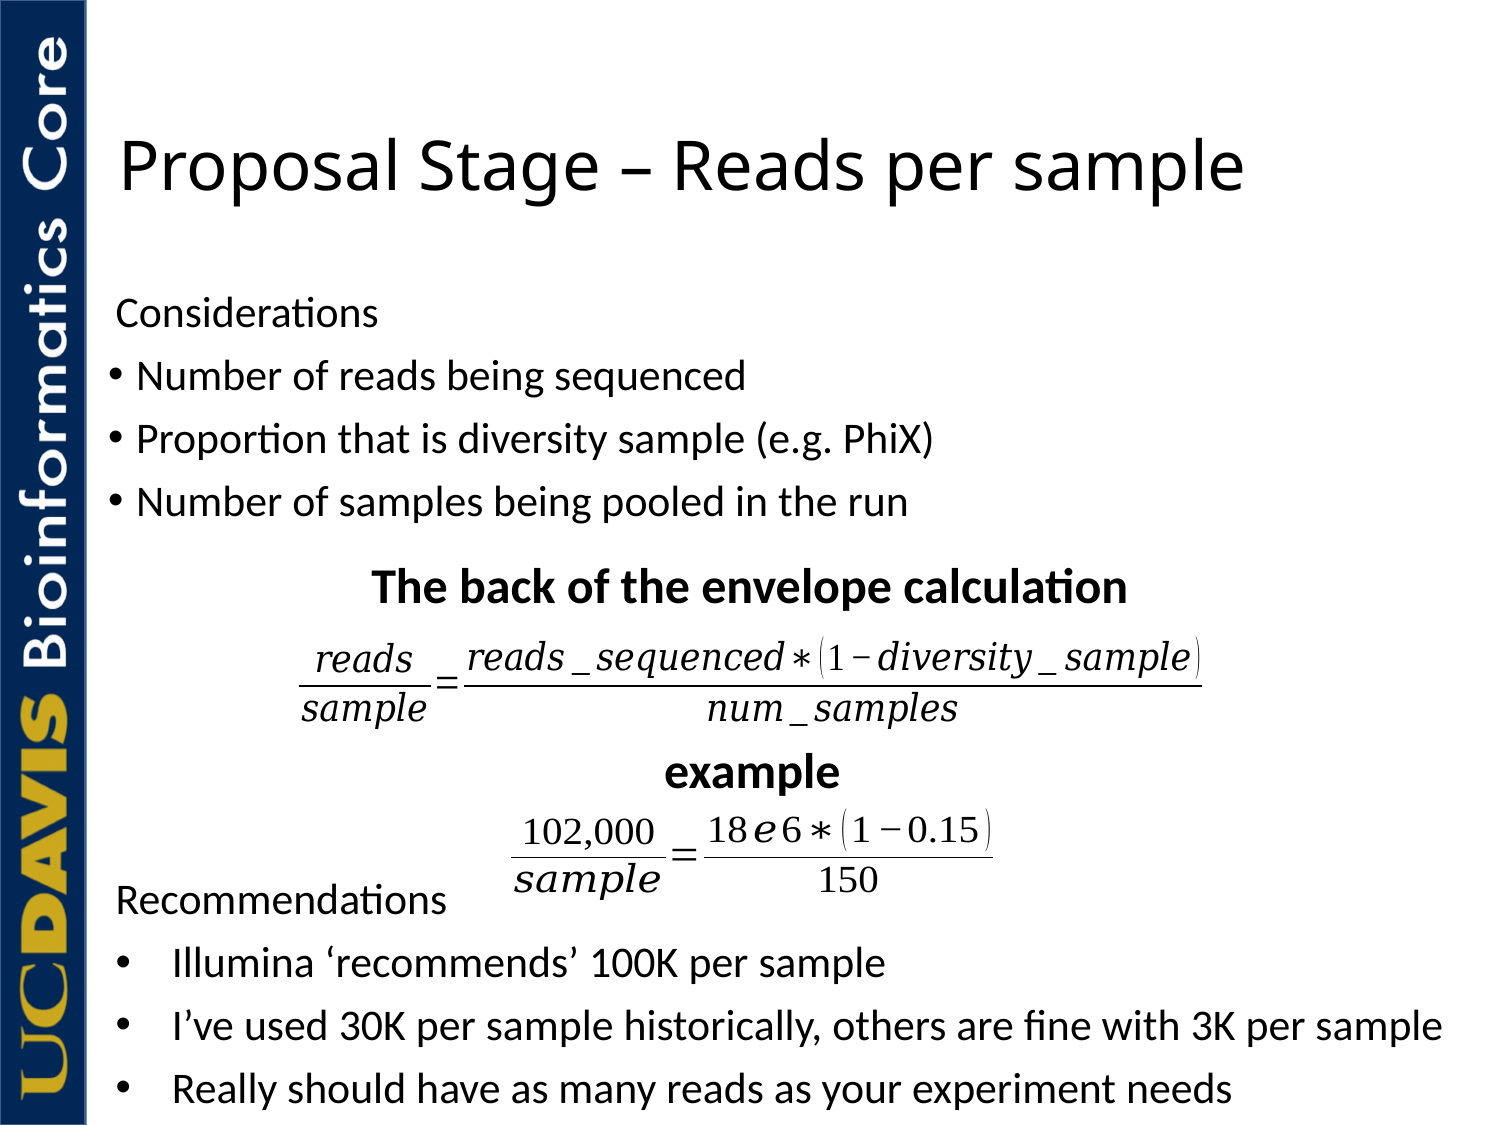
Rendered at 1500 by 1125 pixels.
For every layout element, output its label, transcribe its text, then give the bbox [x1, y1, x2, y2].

text_box The back of the envelope calculation [47, 546, 1453, 621]
picture [6, 0, 84, 1121]
text_box Recommendations Illumina ‘recommends’ 100K per sample I’ve used 30K per sample historically, others are fine with 3K per sample Really should have as many reads as your experiment needs [93, 869, 1473, 1125]
text_box example [49, 730, 1455, 806]
list Considerations Number of reads being sequenced Proportion that is diversity sample (e.g. PhiX) Number of samples being pooled in the run [93, 281, 1473, 559]
title Proposal Stage – Reads per sample [103, 59, 1397, 278]
